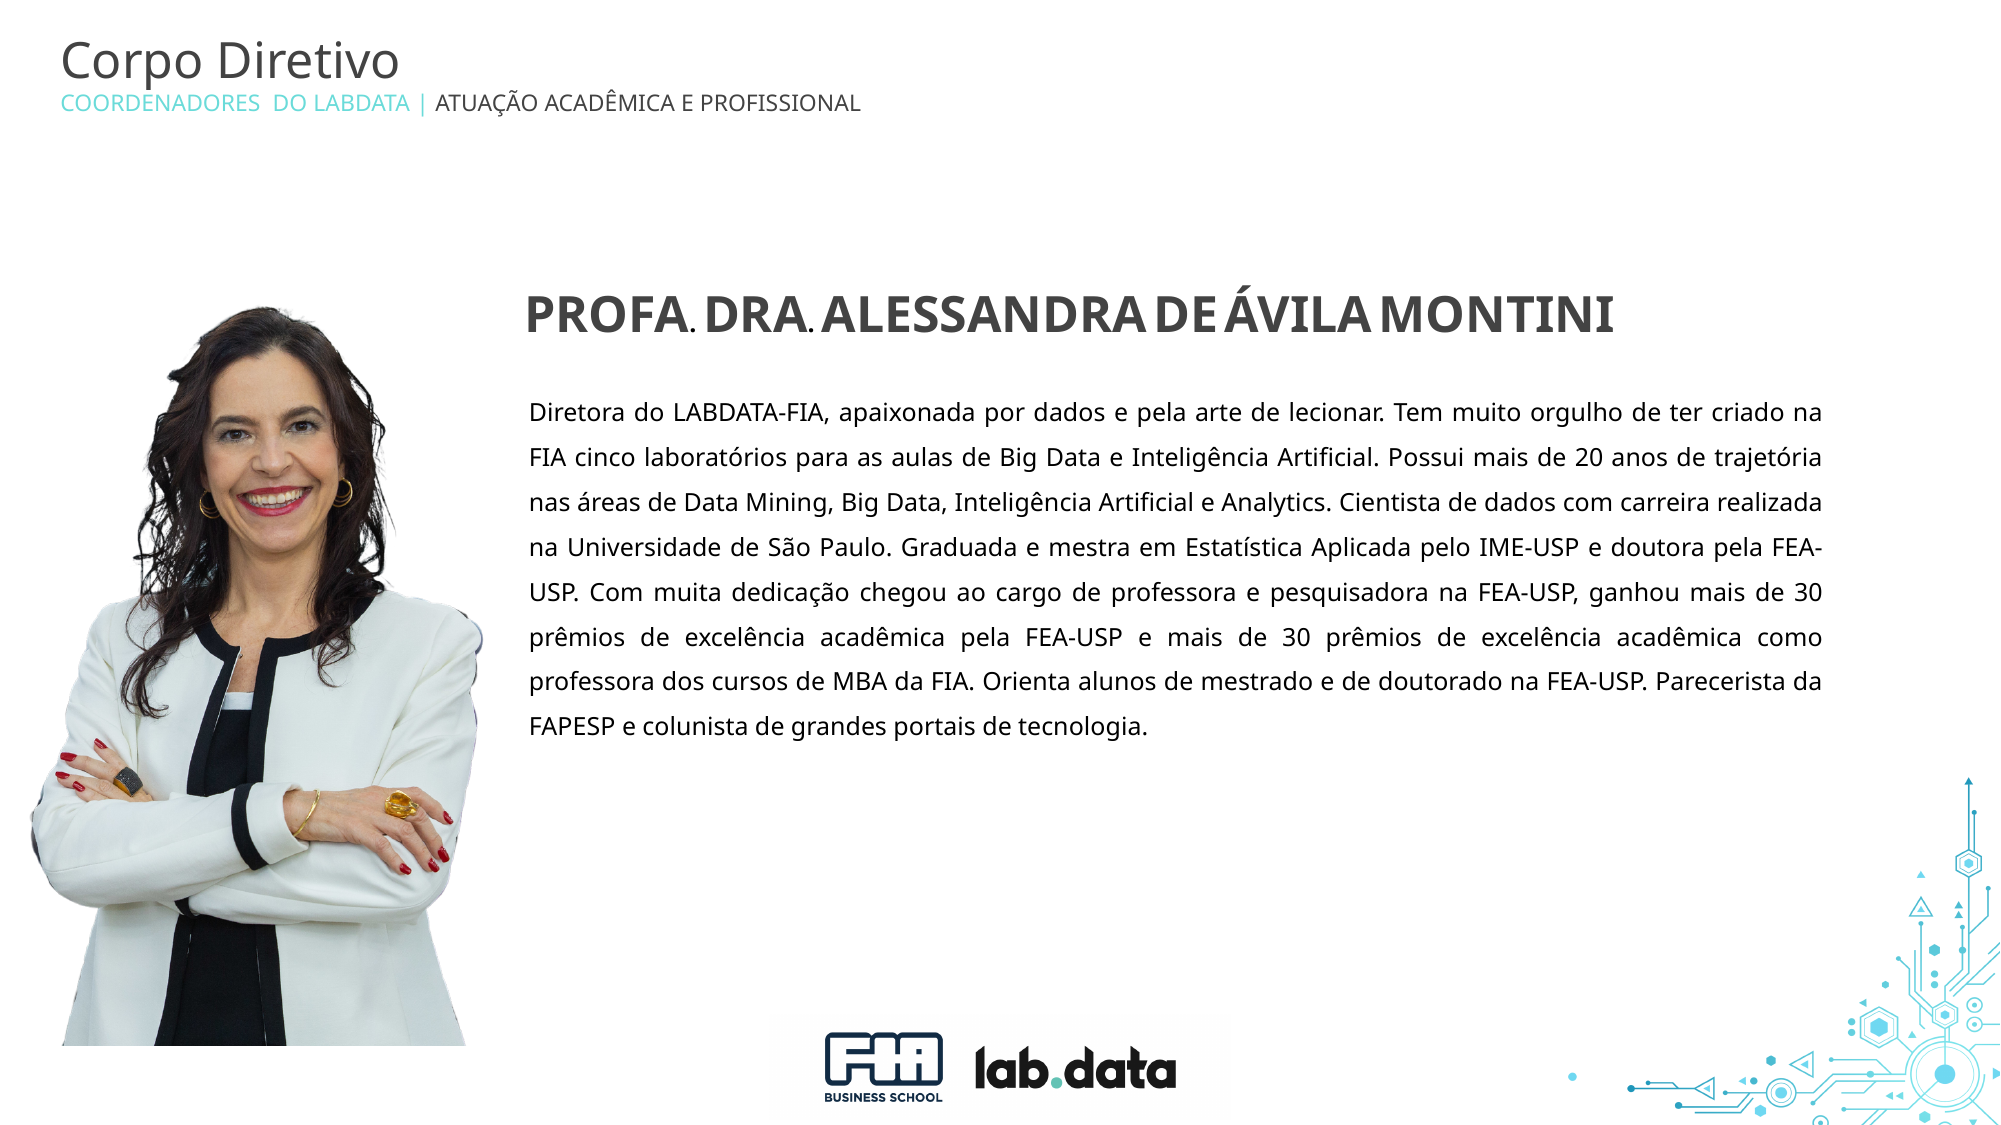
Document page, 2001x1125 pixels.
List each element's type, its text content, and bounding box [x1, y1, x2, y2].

text_box Corpo Diretivo COORDENADORES DO LABDATA | ATUAÇÃO ACADÊMICA E PROFISSIONAL [45, 13, 1133, 131]
picture [1568, 777, 2000, 1125]
text_box Diretora do LABDATA-FIA, apaixonada por dados e pela arte de lecionar. Tem muito orgulho de ter criado na FIA cinco laboratórios para as aulas de Big Data e Inteligência Artificial. Possui mais de 20 anos de trajetória nas áreas de Data Mining, Big Data, Inteligência Artificial e Analytics. Cientista de dados com carreira realizada na Universidade de São Paulo. Graduada e mestra em Estatística Aplicada pelo IME-USP e doutora pela FEA-USP. Com muita dedicação chegou ao cargo de professora e pesquisadora na FEA-USP, ganhou mais de 30 prêmios de excelência acadêmica pela FEA-USP e mais de 30 prêmios de excelência acadêmica como professora dos cursos de MBA da FIA. Orienta alunos de mestrado e de doutorado na FEA-USP. Parecerista da FAPESP e colunista de grandes portais de tecnologia. [667, 381, 1825, 786]
text_box PROFA. DRA. ALESSANDRA DE ÁVILA MONTINI [667, 267, 1825, 324]
picture [769, 1014, 1231, 1120]
picture [0, 216, 663, 1046]
